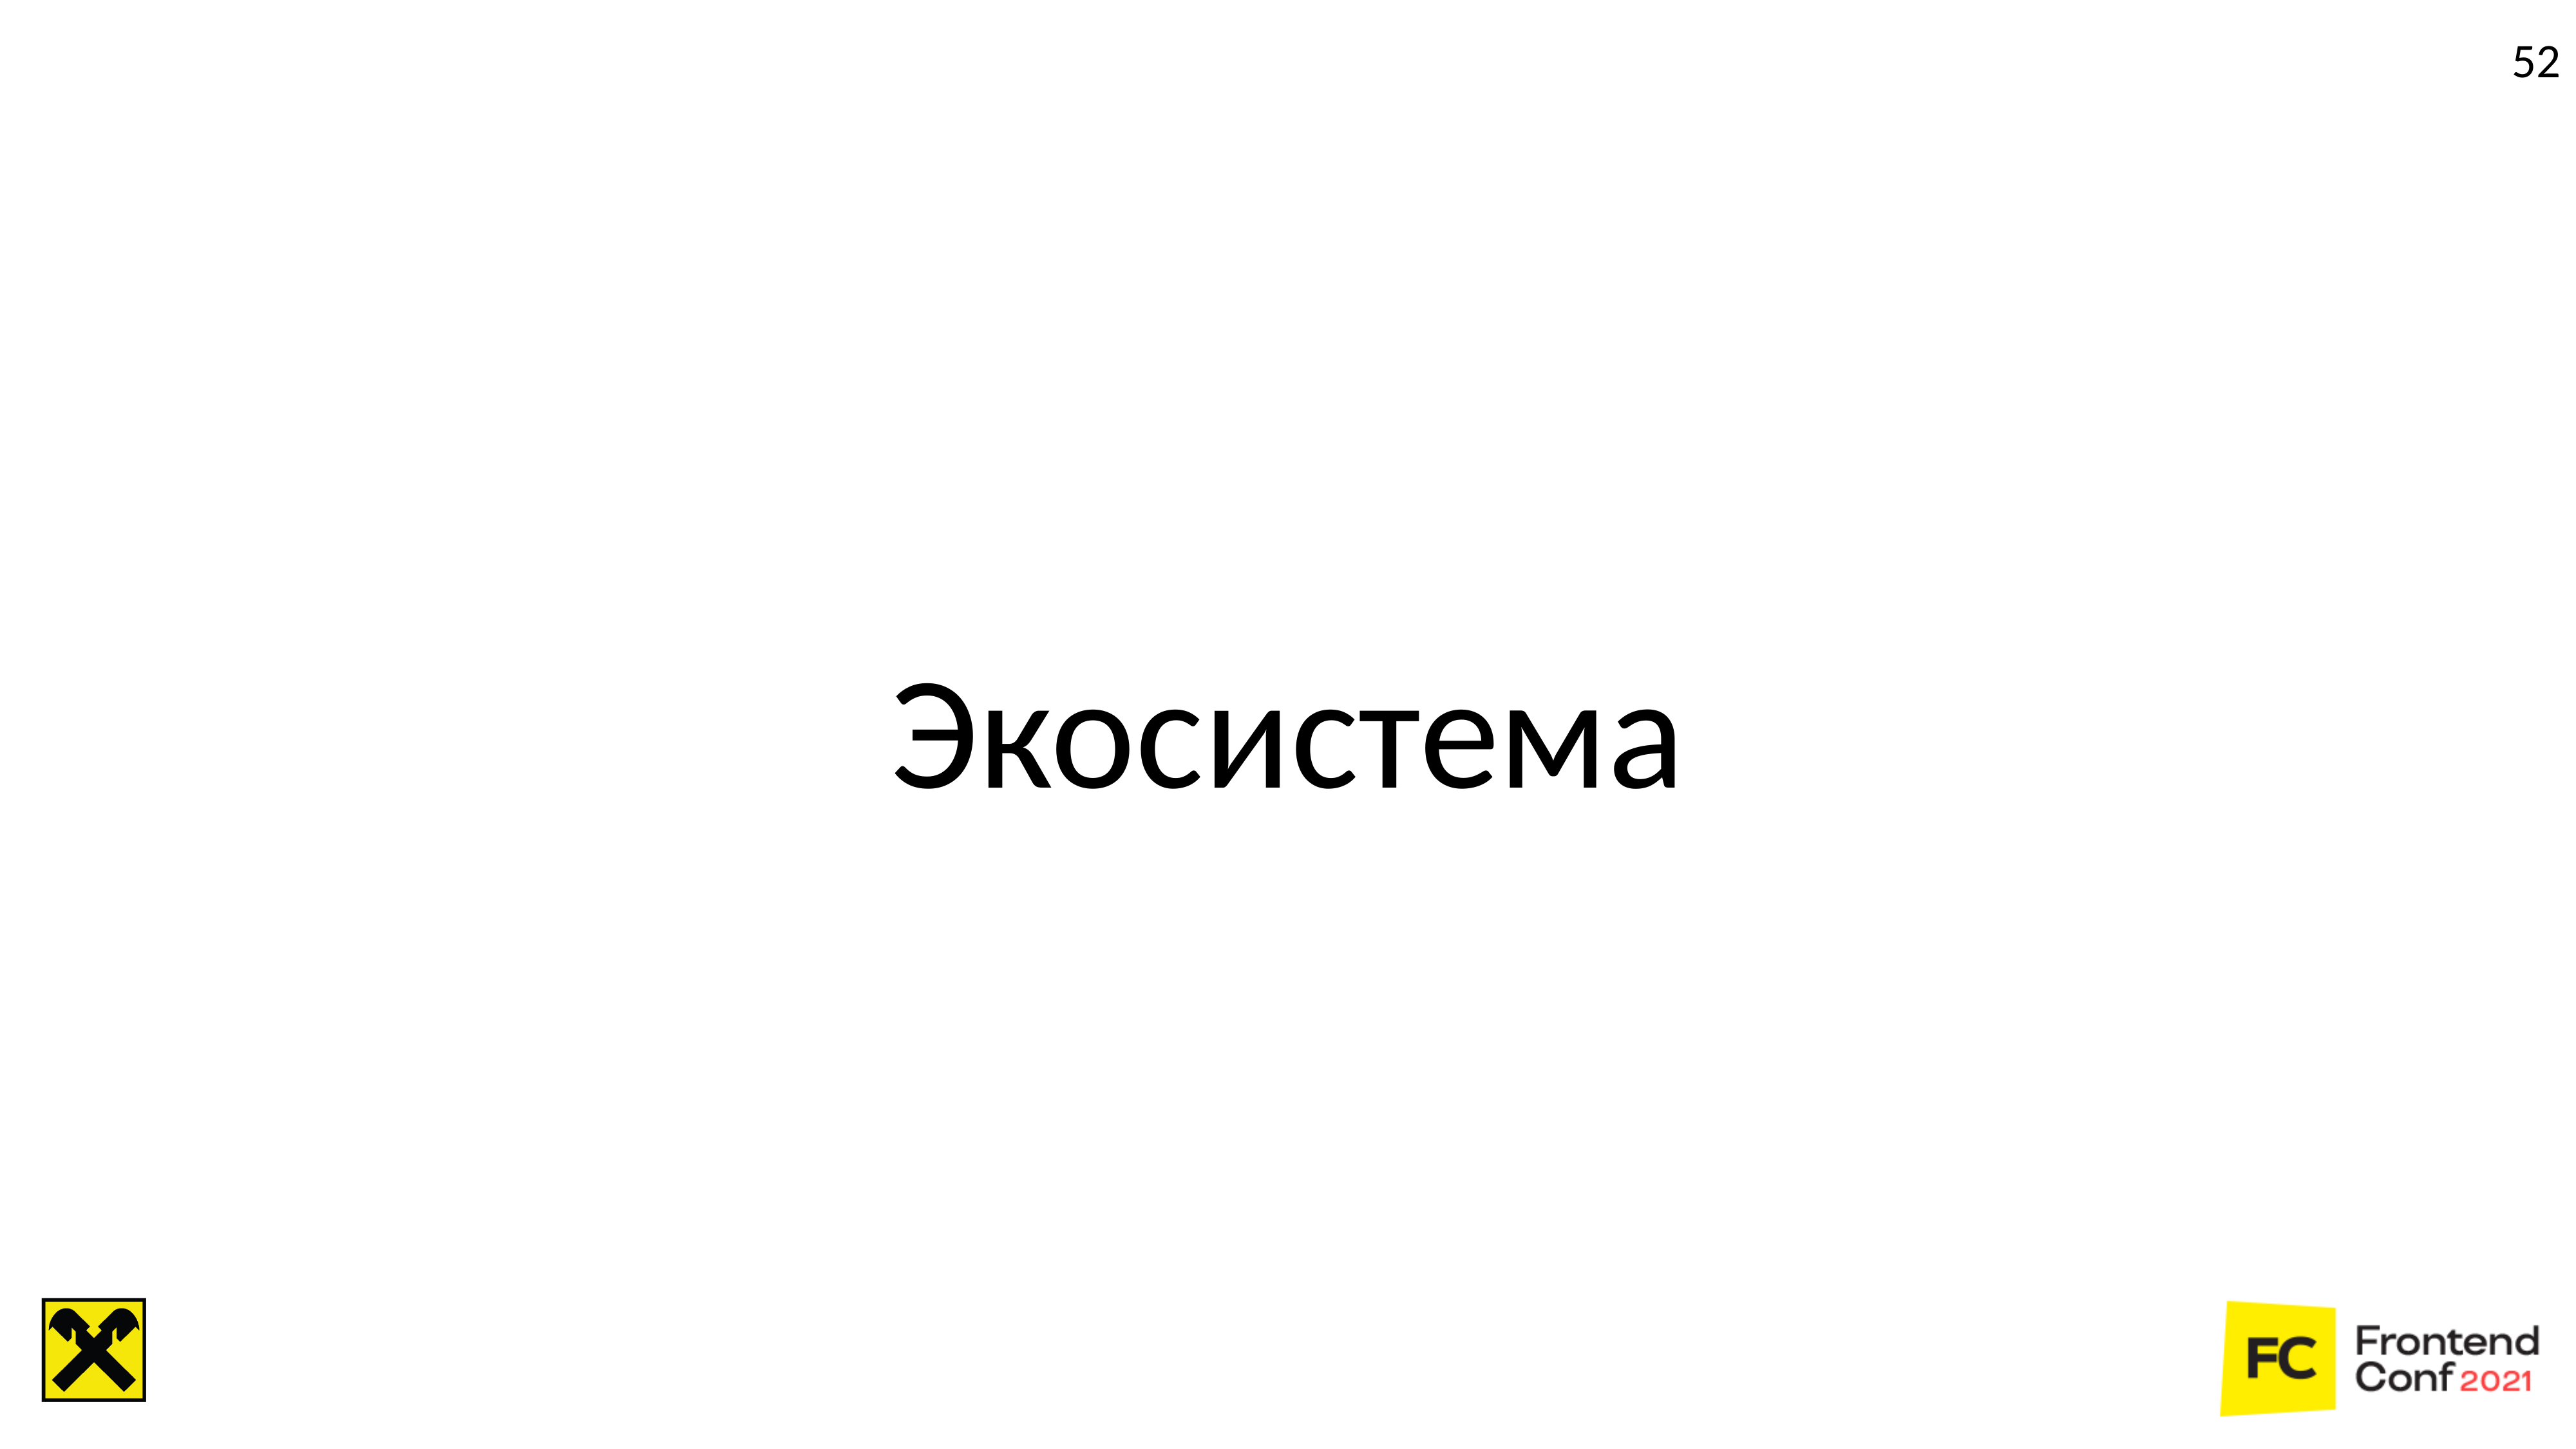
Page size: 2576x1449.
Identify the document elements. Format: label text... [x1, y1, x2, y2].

text_box 52 [2502, 19, 2571, 97]
picture [0, 0, 2576, 1449]
text_box Экосистема [880, 617, 1696, 830]
